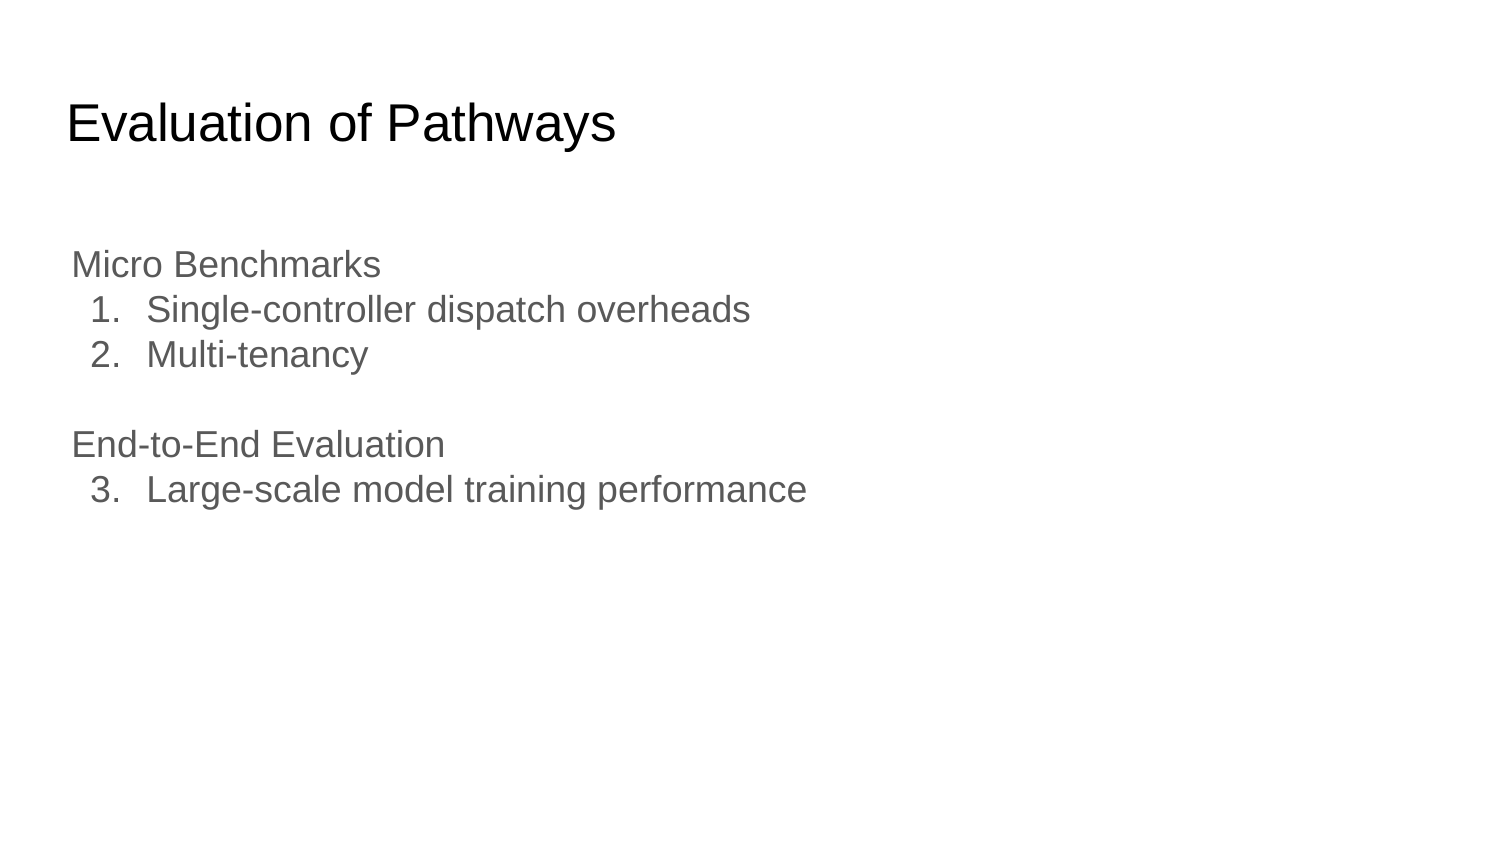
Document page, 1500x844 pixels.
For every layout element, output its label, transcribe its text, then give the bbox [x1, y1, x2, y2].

title Evaluation of Pathways [51, 72, 1449, 167]
text_box Micro Benchmarks Single-controller dispatch overheads Multi-tenancy End-to-End Evaluation Large-scale model training performance [56, 225, 978, 525]
